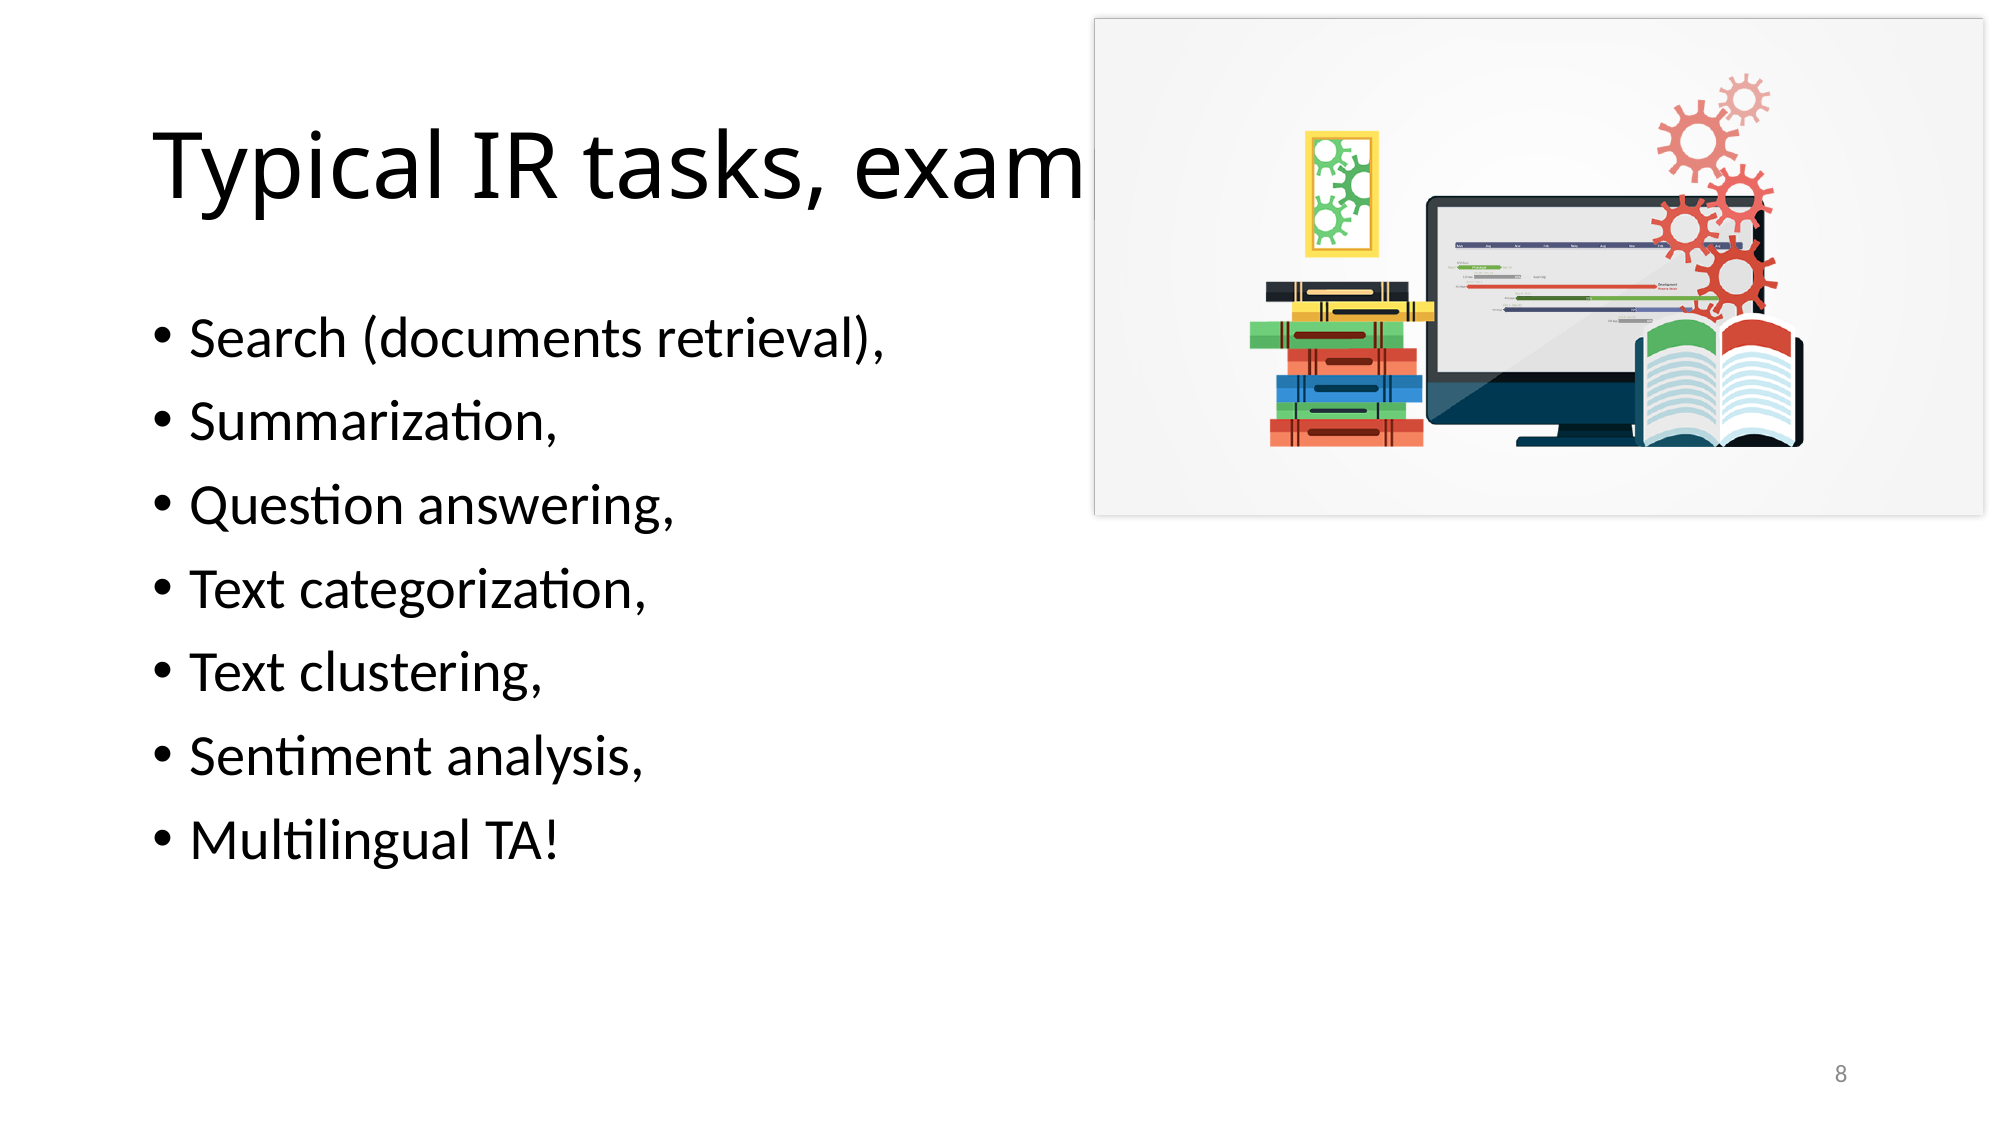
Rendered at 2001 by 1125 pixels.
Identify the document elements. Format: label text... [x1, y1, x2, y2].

picture [1079, 3, 1998, 530]
list Search (documents retrieval), Summarization, Question answering, Text categorization, Text clustering, Sentiment analysis, Multilingual TA! [137, 299, 1863, 1014]
slide_number 8 [1412, 1042, 1863, 1103]
title Typical IR tasks, example [137, 59, 1079, 278]
